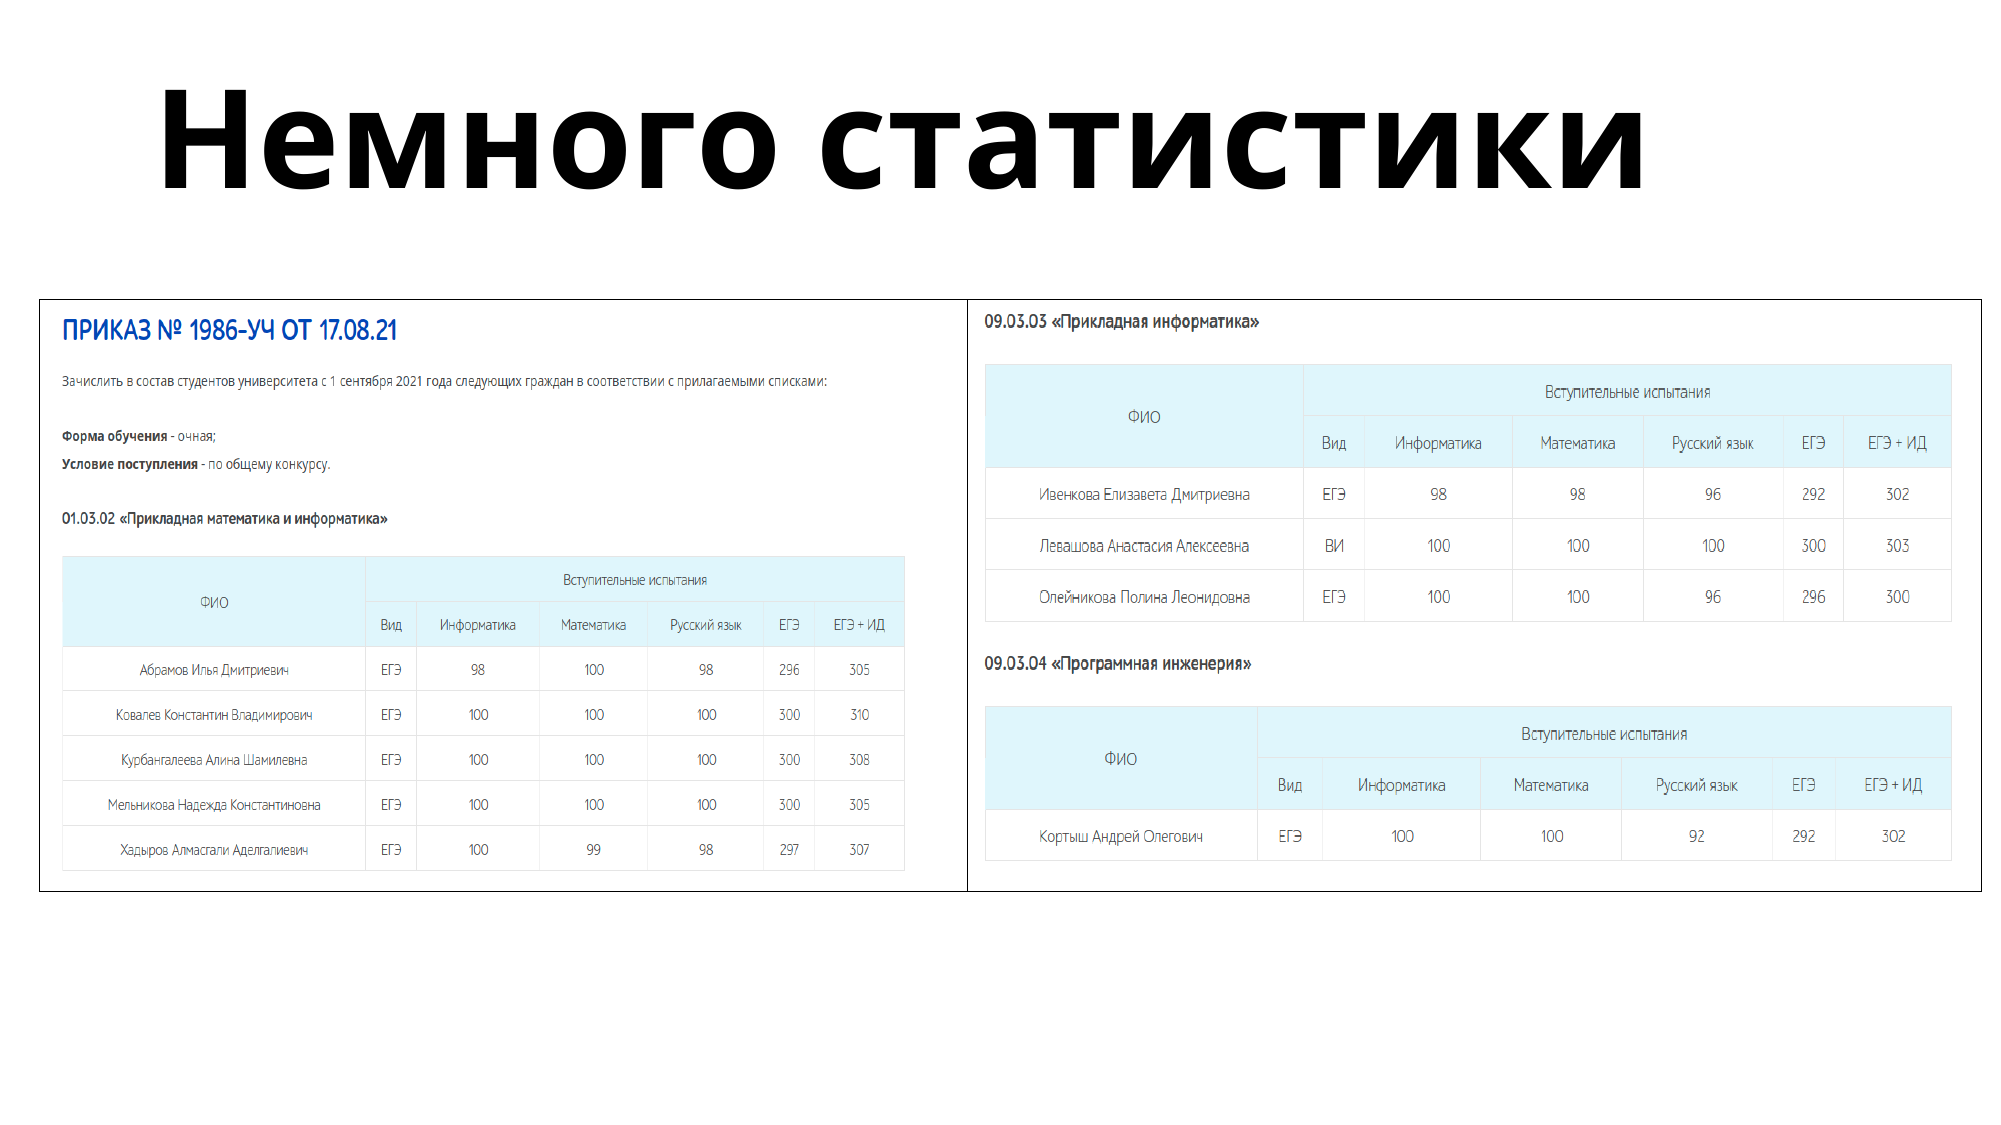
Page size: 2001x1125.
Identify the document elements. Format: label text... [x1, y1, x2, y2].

title Немного статистики [39, 35, 1765, 253]
picture [967, 299, 1982, 892]
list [39, 299, 967, 892]
